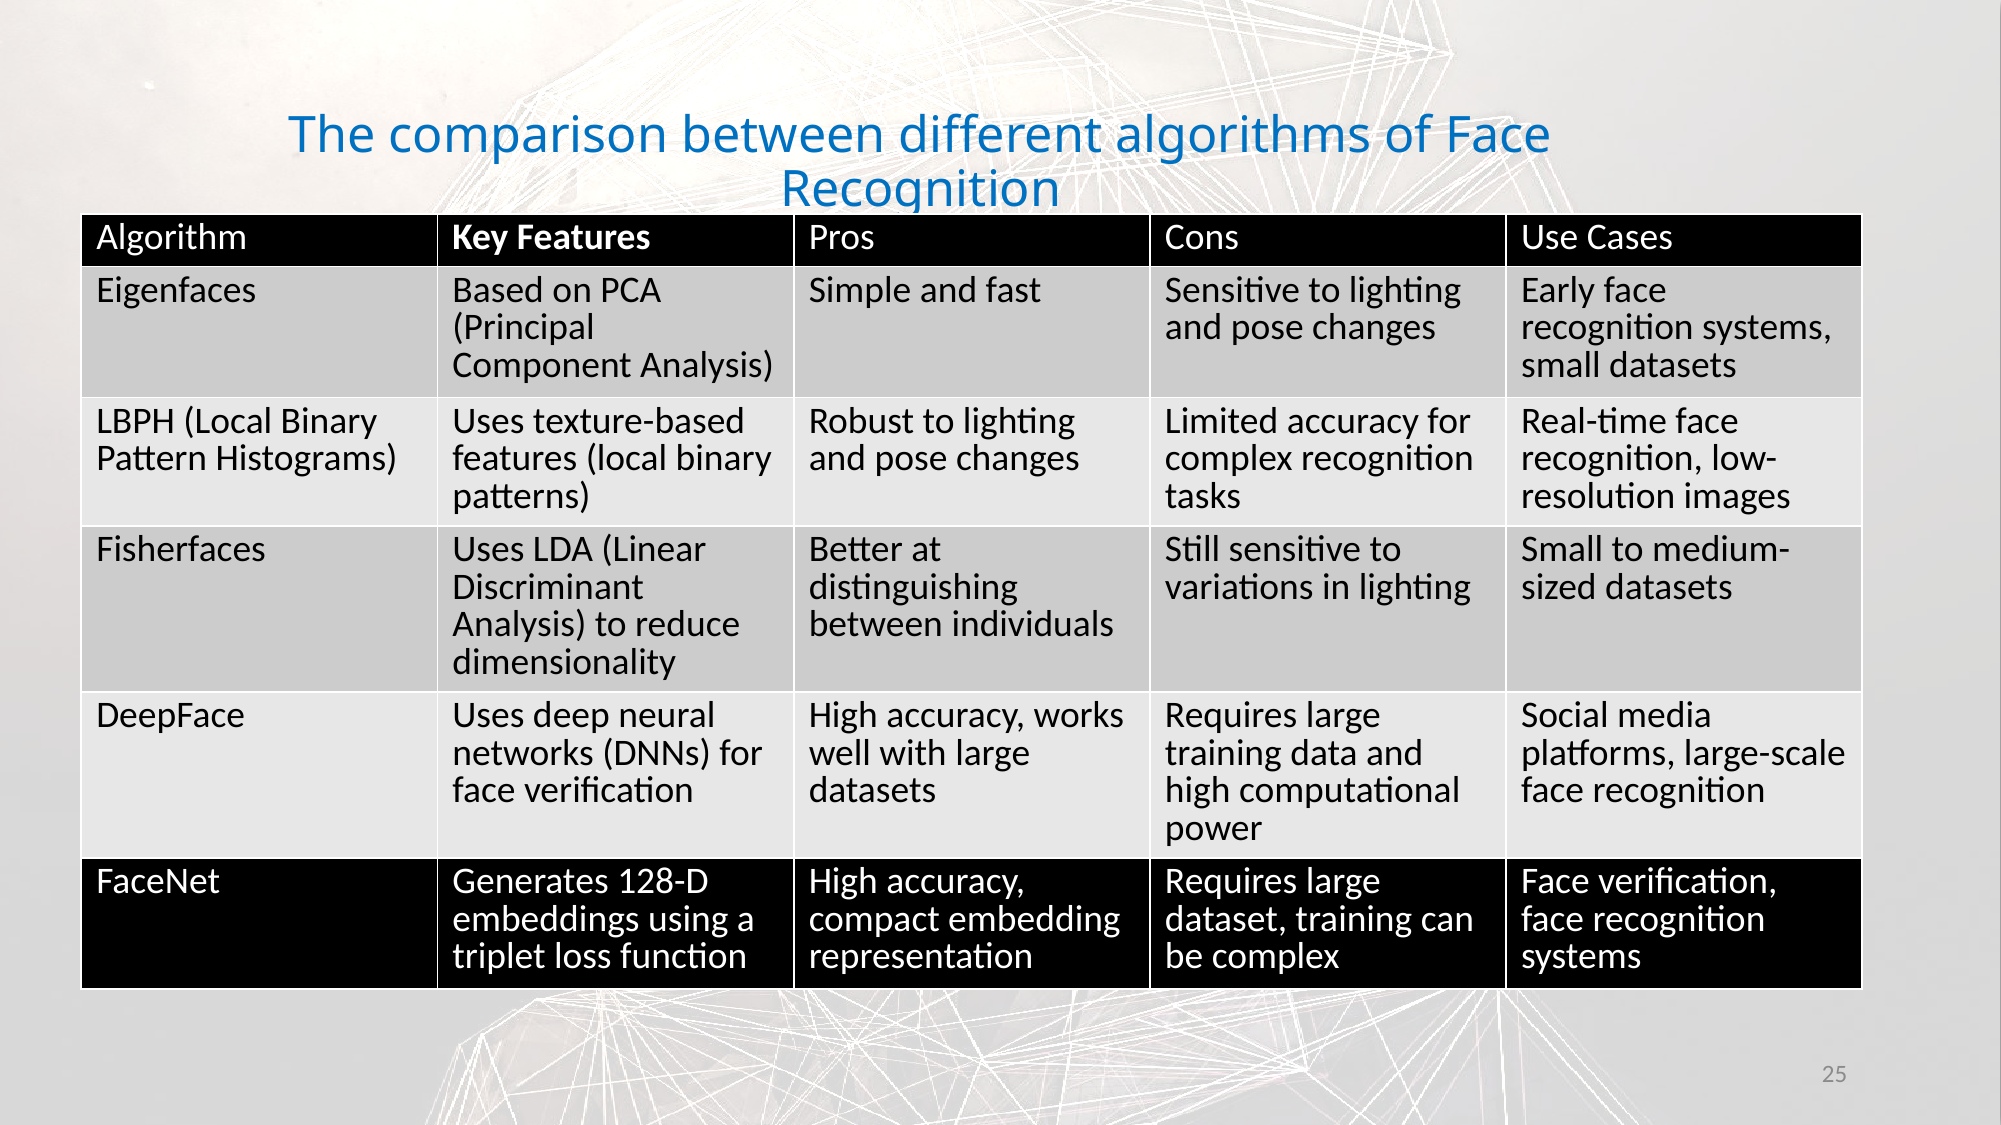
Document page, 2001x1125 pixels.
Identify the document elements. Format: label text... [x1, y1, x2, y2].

table_cell DeepFace [82, 693, 437, 857]
table_cell Uses LDA (Linear Discriminant Analysis) to reduce dimensionality [438, 527, 793, 691]
table_cell Limited accuracy for complex recognition tasks [1151, 398, 1505, 525]
table_cell High accuracy, works well with large datasets [795, 693, 1149, 857]
table_cell Social media platforms, large-scale face recognition [1507, 693, 1861, 857]
table_cell Uses deep neural networks (DNNs) for face verification [438, 693, 793, 857]
table_cell Better at distinguishing between individuals [795, 527, 1149, 691]
table_cell Generates 128-D embeddings using a triplet loss function [438, 859, 793, 988]
table_cell Sensitive to lighting and pose changes [1151, 267, 1505, 397]
table_cell Real-time face recognition, low-resolution images [1507, 398, 1861, 525]
title The comparison between different algorithms of Face Recognition [252, 99, 1590, 213]
table_cell LBPH (Local Binary Pattern Histograms) [82, 398, 437, 525]
table_cell Requires large training data and high computational power [1151, 693, 1505, 857]
table_cell Robust to lighting and pose changes [795, 398, 1149, 525]
table_cell Early face recognition systems, small datasets [1507, 267, 1861, 397]
table_cell FaceNet [82, 859, 437, 988]
table_cell Fisherfaces [82, 527, 437, 691]
table_header Algorithm [82, 215, 437, 266]
table_cell High accuracy, compact embedding representation [795, 859, 1149, 988]
table_header Pros [795, 215, 1149, 266]
slide_number 25 [1412, 1042, 1863, 1103]
table_cell Based on PCA (Principal Component Analysis) [438, 267, 793, 397]
table_header Cons [1151, 215, 1505, 266]
table_cell Simple and fast [795, 267, 1149, 397]
table_cell Eigenfaces [82, 267, 437, 397]
table_header Use Cases [1507, 215, 1861, 266]
table_cell Uses texture-based features (local binary patterns) [438, 398, 793, 525]
table_cell Face verification, face recognition systems [1507, 859, 1861, 988]
table_cell Still sensitive to variations in lighting [1151, 527, 1505, 691]
table_cell Small to medium-sized datasets [1507, 527, 1861, 691]
table_header Key Features [438, 215, 793, 266]
table_cell Requires large dataset, training can be complex [1151, 859, 1505, 988]
